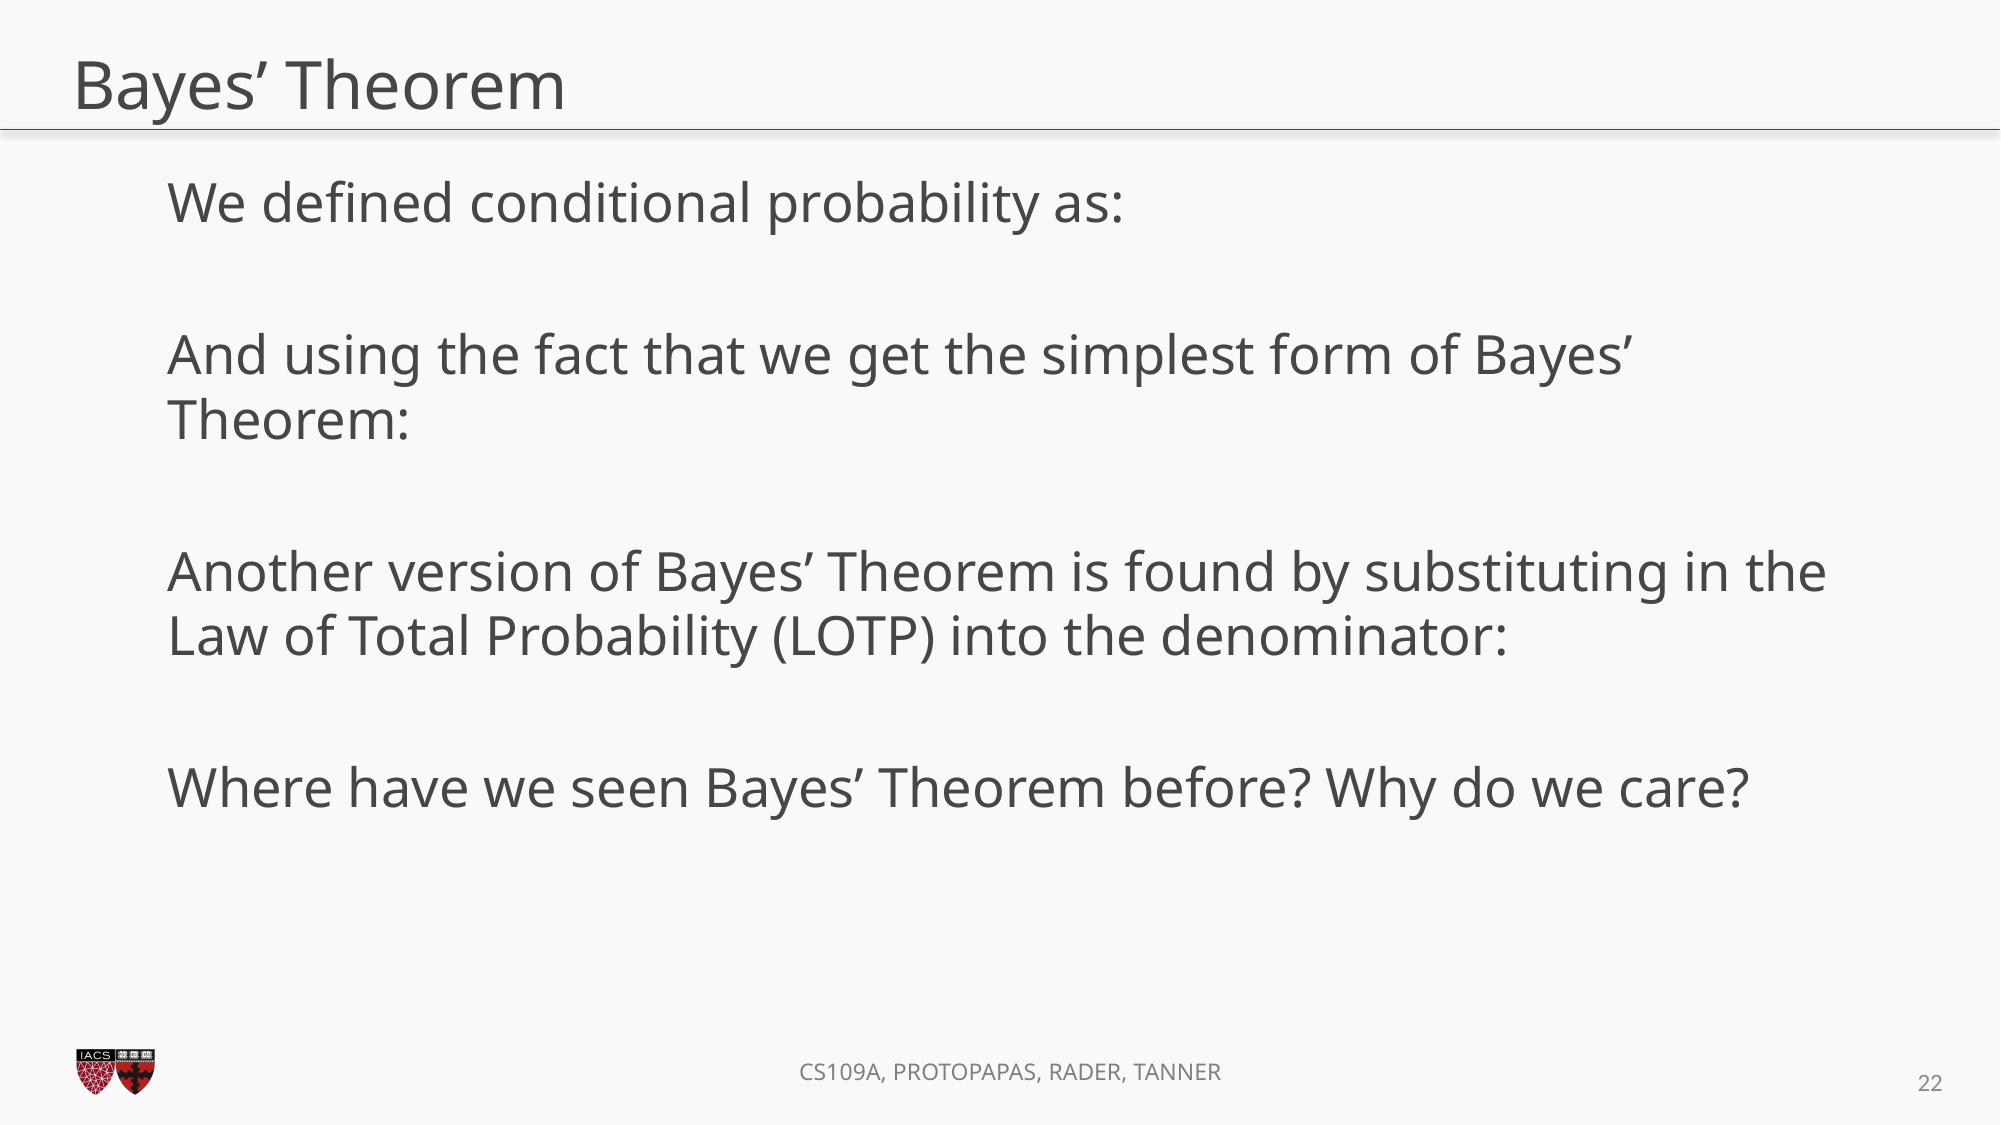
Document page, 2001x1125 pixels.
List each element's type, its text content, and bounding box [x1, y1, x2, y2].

picture [75, 1049, 155, 1095]
title Bayes’ Theorem [57, 35, 1943, 162]
